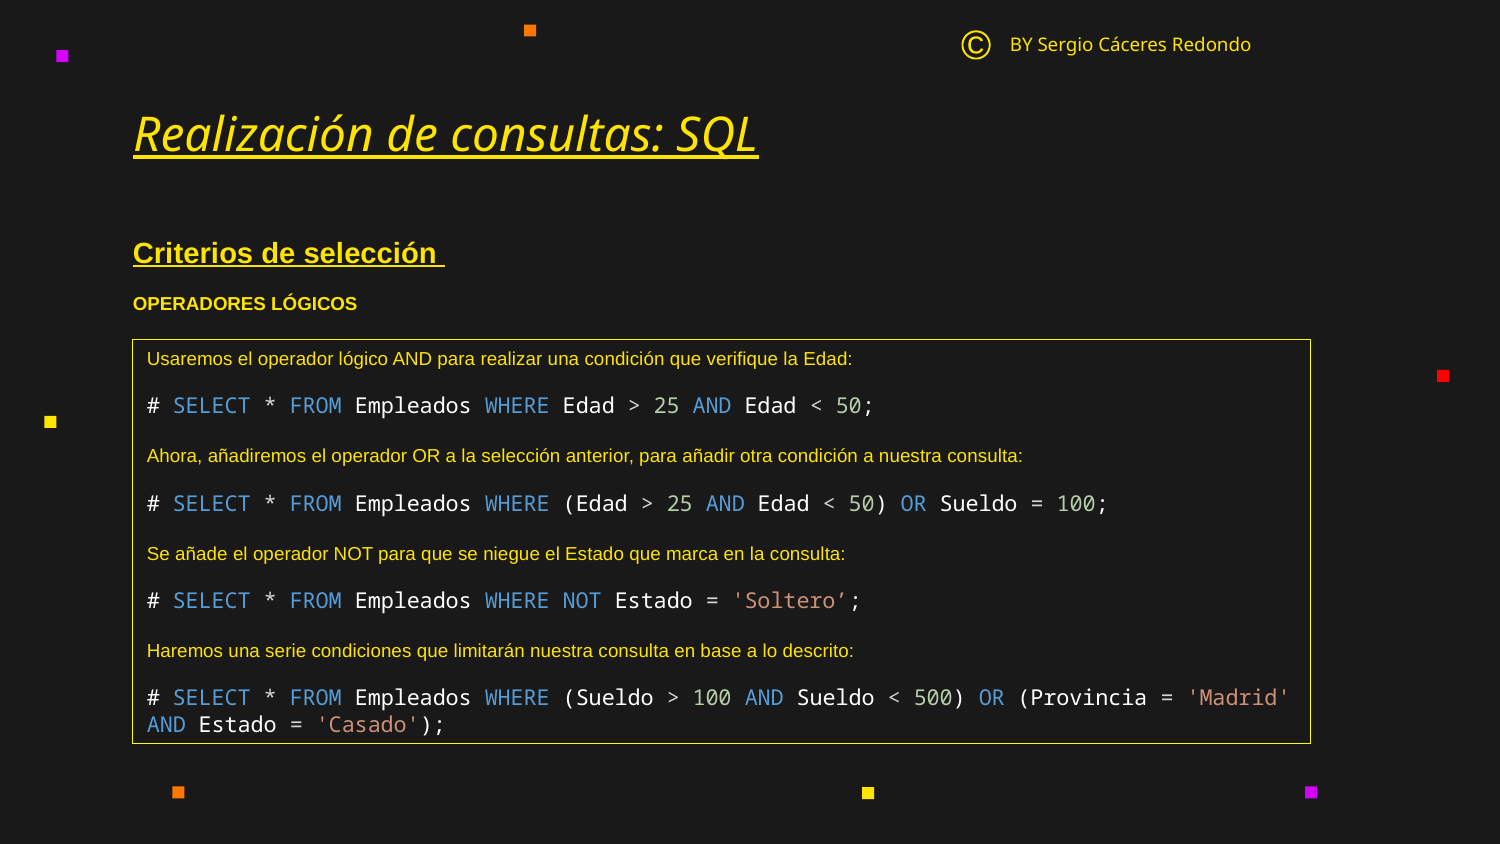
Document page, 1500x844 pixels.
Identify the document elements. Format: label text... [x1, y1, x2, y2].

text_box Usaremos el operador lógico AND para realizar una condición que verifique la Edad: # SELECT * FROM Empleados WHERE Edad > 25 AND Edad < 50; Ahora, añadiremos el operador OR a la selección anterior, para añadir otra condición a nuestra consulta: # SELECT * FROM Empleados WHERE (Edad > 25 AND Edad < 50) OR Sueldo = 100; Se añade el operador NOT para que se niegue el Estado que marca en la consulta: # SELECT * FROM Empleados WHERE NOT Estado = 'Soltero’; Haremos una serie condiciones que limitarán nuestra consulta en base a lo descrito: # SELECT * FROM Empleados WHERE (Sueldo > 100 AND Sueldo < 500) OR (Provincia = 'Madrid' AND Estado = 'Casado'); [132, 339, 1311, 744]
text_box BY Sergio Cáceres Redondo [994, 26, 1500, 62]
text_box Criterios de selección OPERADORES LÓGICOS [118, 227, 1321, 660]
title Realización de consultas: SQL [118, 88, 1382, 165]
